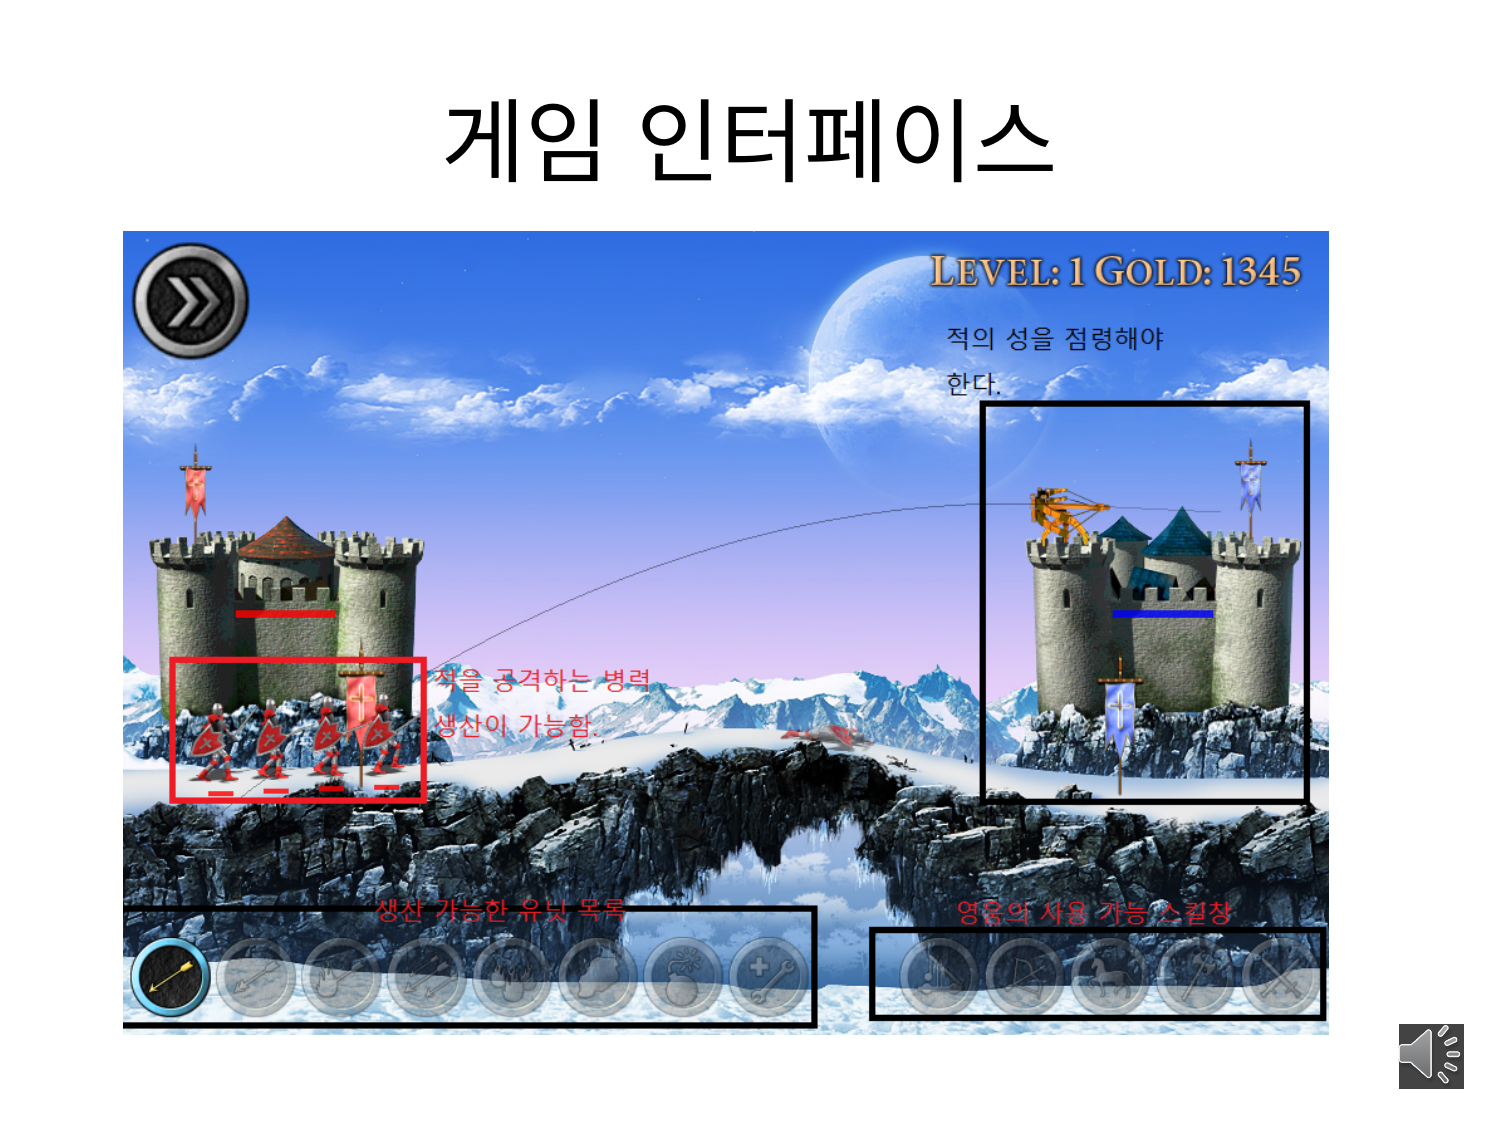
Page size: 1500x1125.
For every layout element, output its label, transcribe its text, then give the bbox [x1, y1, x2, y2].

picture [1397, 1022, 1465, 1090]
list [123, 231, 1329, 1036]
title 게임 인터페이스 [75, 45, 1425, 233]
